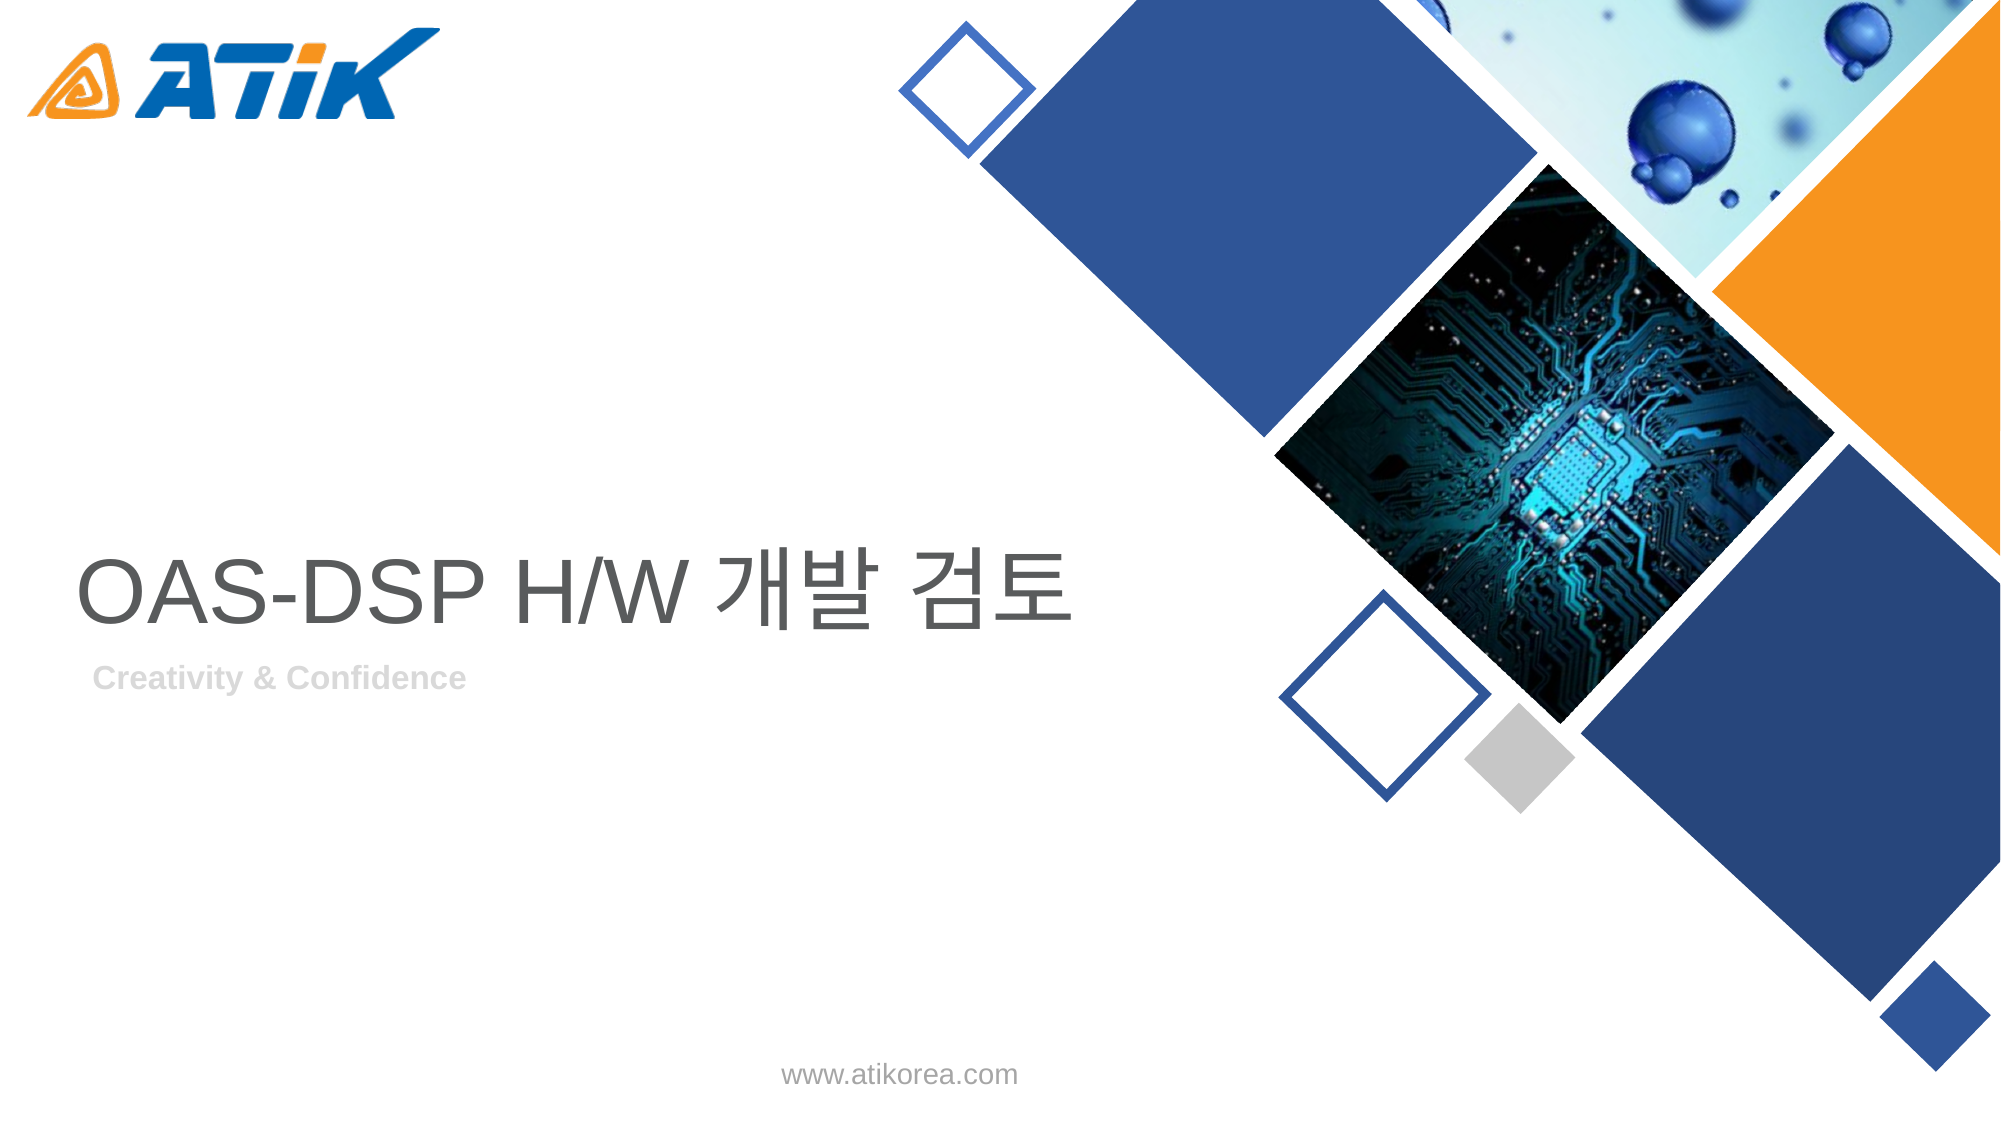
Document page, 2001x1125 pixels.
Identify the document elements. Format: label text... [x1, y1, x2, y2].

picture [27, 27, 440, 119]
picture [1416, 0, 1973, 279]
text_box OAS-DSP H/W개발 검토 [61, 524, 1198, 650]
text_box Creativity & Confidence [77, 648, 483, 704]
text_box www.atikorea.com [766, 1047, 1322, 1098]
picture [1275, 165, 1834, 723]
